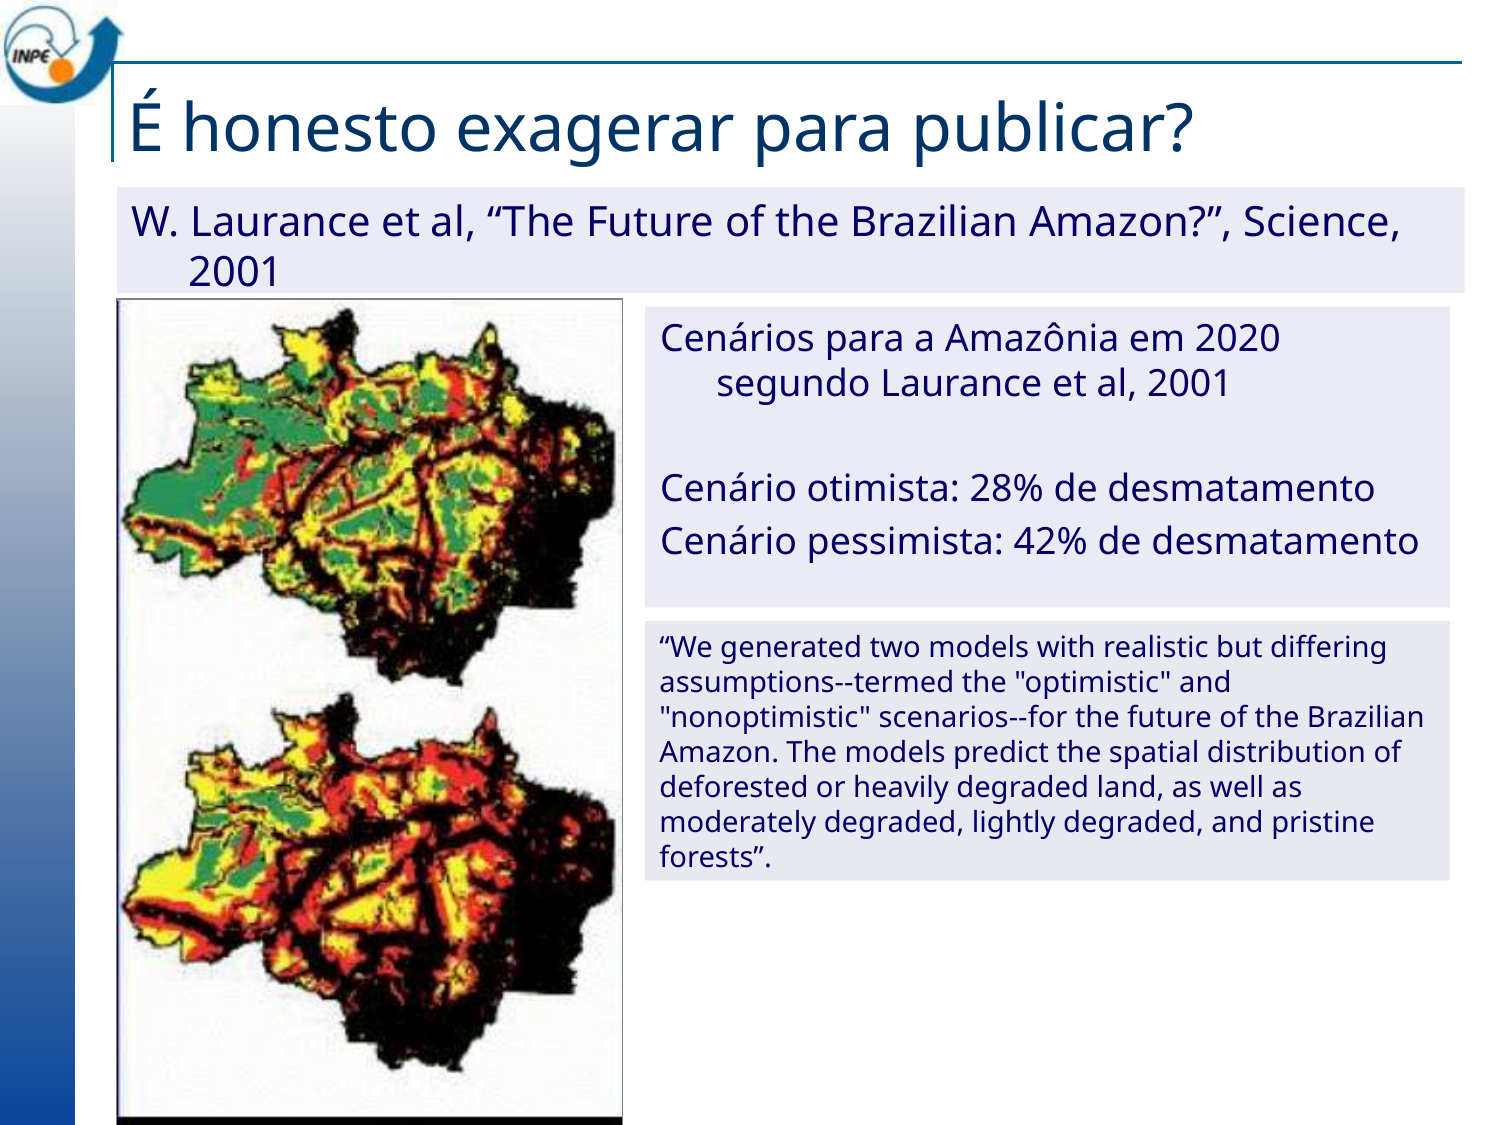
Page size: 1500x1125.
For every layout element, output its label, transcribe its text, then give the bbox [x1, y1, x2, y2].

title É honesto exagerar para publicar? [112, 62, 1450, 188]
picture [116, 299, 622, 1125]
text_box “We generated two models with realistic but differing assumptions--termed the "optimistic" and "nonoptimistic" scenarios--for the future of the Brazilian Amazon. The models predict the spatial distribution of deforested or heavily degraded land, as well as moderately degraded, lightly degraded, and pristine forests”. [644, 621, 1450, 881]
list Cenários para a Amazônia em 2020 segundo Laurance et al, 2001 Cenário otimista: 28% de desmatamento Cenário pessimista: 42% de desmatamento [645, 306, 1450, 608]
text_box W. Laurance et al, “The Future of the Brazilian Amazon?”, Science, 2001 [117, 187, 1465, 293]
picture [0, 0, 125, 105]
